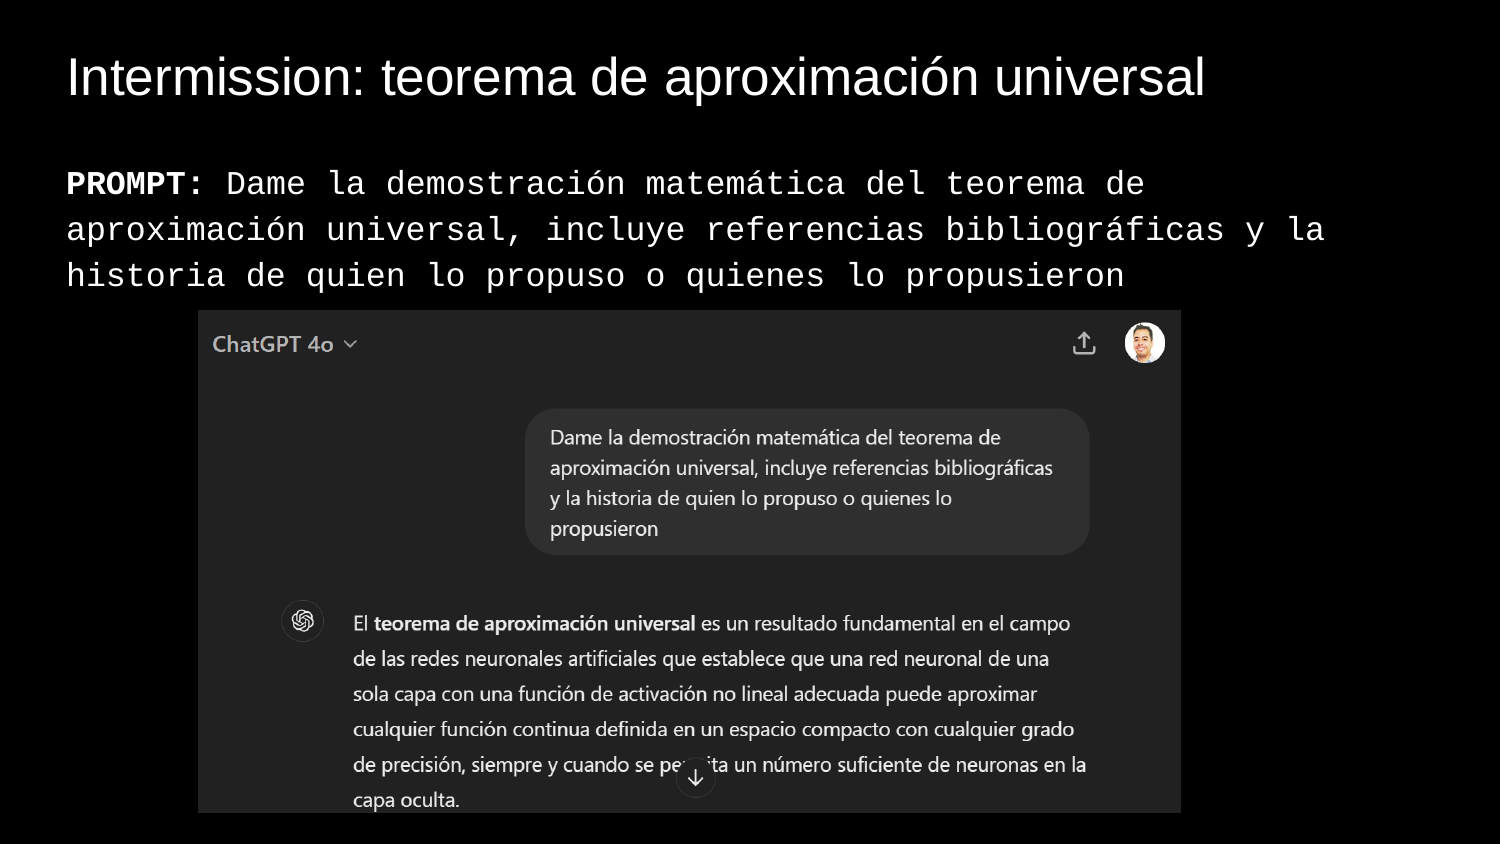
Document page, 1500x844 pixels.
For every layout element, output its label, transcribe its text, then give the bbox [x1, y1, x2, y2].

title Intermission: teorema de aproximación universal [51, 27, 1449, 122]
picture [198, 310, 1181, 813]
list PROMPT: Dame la demostración matemática del teorema de aproximación universal, incluye referencias bibliográficas y la historia de quien lo propuso o quienes lo propusieron [51, 139, 1407, 293]
